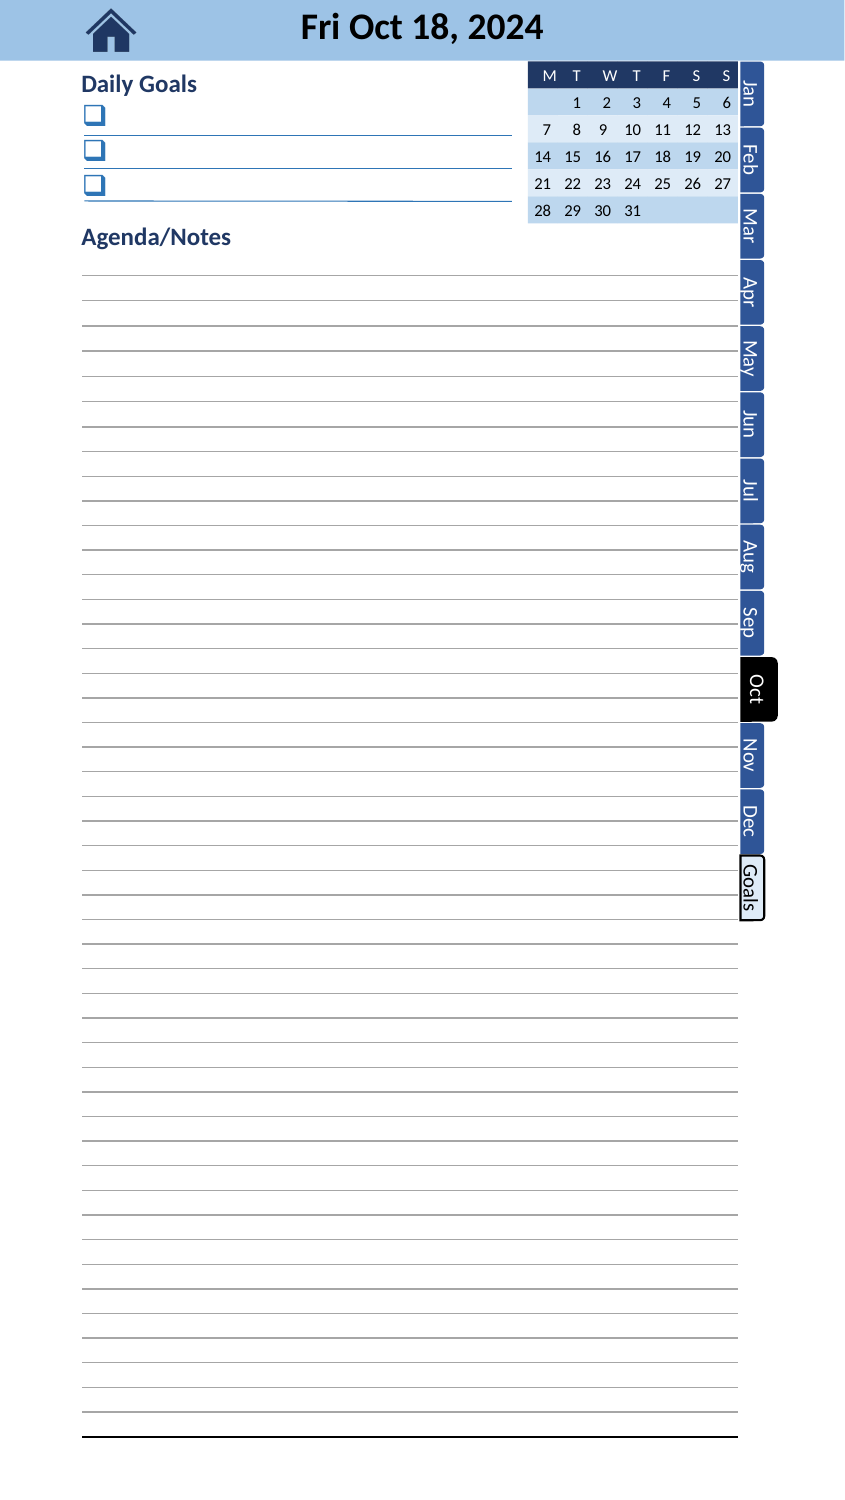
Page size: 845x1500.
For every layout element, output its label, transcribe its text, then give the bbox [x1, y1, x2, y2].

picture [82, 1, 140, 59]
list Fri Oct 18, 2024 [190, 0, 655, 61]
